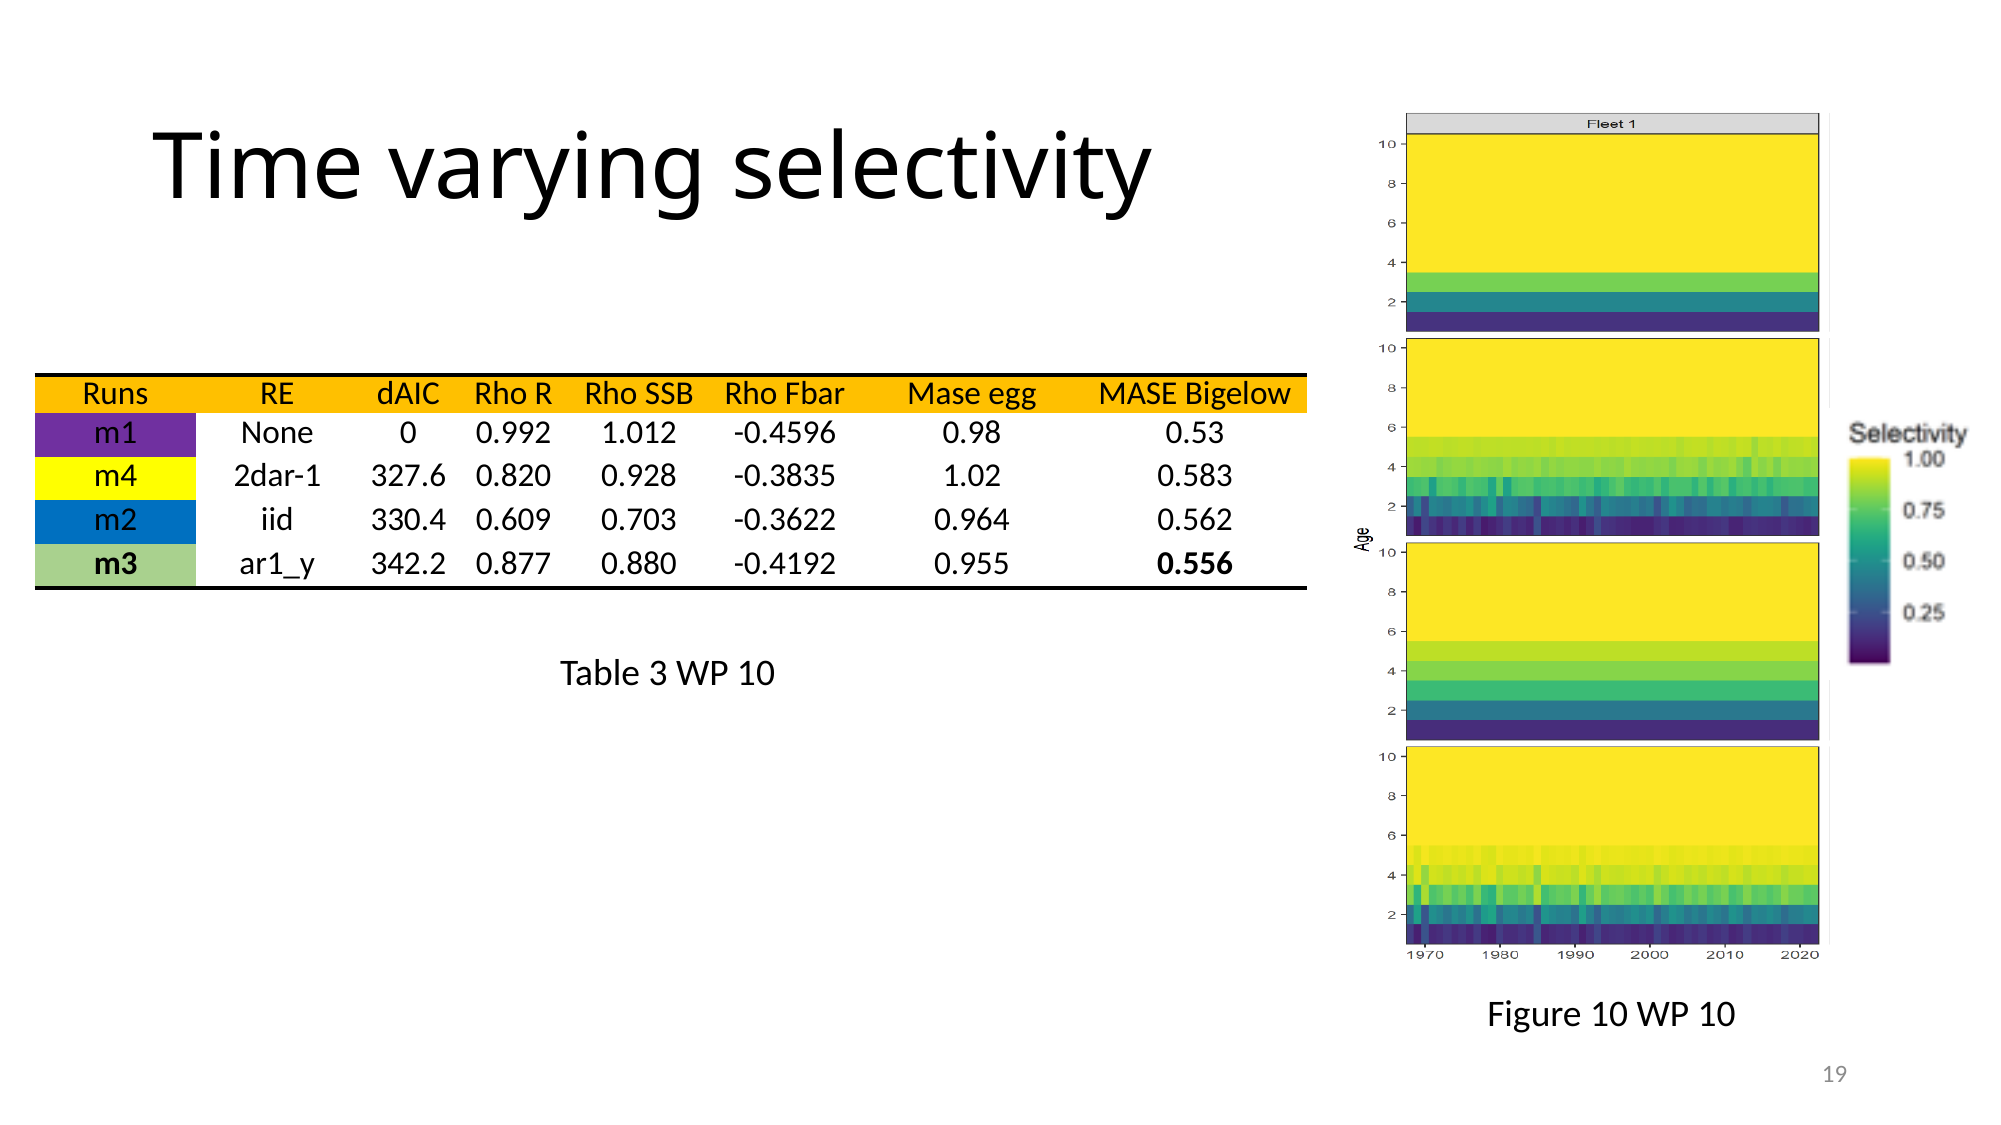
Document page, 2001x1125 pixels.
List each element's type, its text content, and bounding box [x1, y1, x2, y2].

table_cell 0.562 [1083, 500, 1307, 544]
table_header MASE Bigelow [1083, 377, 1307, 413]
table_cell 327.6 [358, 457, 459, 500]
text_box Figure 10 WP 10 [1472, 983, 1796, 1042]
table_cell 0.955 [860, 544, 1083, 586]
table_header Mase egg [860, 377, 1083, 413]
table_cell -0.3622 [710, 500, 860, 544]
title Time varying selectivity [137, 59, 1863, 278]
table_cell 0.583 [1083, 457, 1307, 500]
table_cell 0.53 [1083, 413, 1307, 457]
table_cell 2dar-1 [196, 457, 358, 500]
table_cell None [196, 413, 358, 457]
picture [1342, 106, 1978, 983]
table_cell 0.880 [568, 544, 710, 586]
table_cell 0.703 [568, 500, 710, 544]
table_cell 330.4 [358, 500, 459, 544]
table_header dAIC [358, 377, 459, 413]
table_cell 1.012 [568, 413, 710, 457]
table_cell 0.964 [860, 500, 1083, 544]
table_header RE [196, 377, 358, 413]
table_cell -0.4596 [710, 413, 860, 457]
table_header Rho Fbar [710, 377, 860, 413]
table_cell -0.3835 [710, 457, 860, 500]
table_cell -0.4192 [710, 544, 860, 586]
table_cell 0.98 [860, 413, 1083, 457]
table_cell m1 [35, 413, 196, 457]
table_cell m3 [35, 544, 196, 586]
table_header Runs [35, 377, 196, 413]
table_header Rho R [459, 377, 568, 413]
table_cell 0.609 [459, 500, 568, 544]
table_cell 0 [358, 413, 459, 457]
table_cell 0.877 [459, 544, 568, 586]
table_cell 1.02 [860, 457, 1083, 500]
slide_number 19 [1412, 1042, 1863, 1103]
text_box Table 3 WP 10 [545, 640, 868, 701]
table_cell m2 [35, 500, 196, 544]
table_cell 0.820 [459, 457, 568, 500]
table_cell ar1_y [196, 544, 358, 586]
table_cell m4 [35, 457, 196, 500]
table_cell 0.992 [459, 413, 568, 457]
table_cell iid [196, 500, 358, 544]
table_cell 342.2 [358, 544, 459, 586]
table_header Rho SSB [568, 377, 710, 413]
table_cell 0.556 [1083, 544, 1307, 586]
table_cell 0.928 [568, 457, 710, 500]
